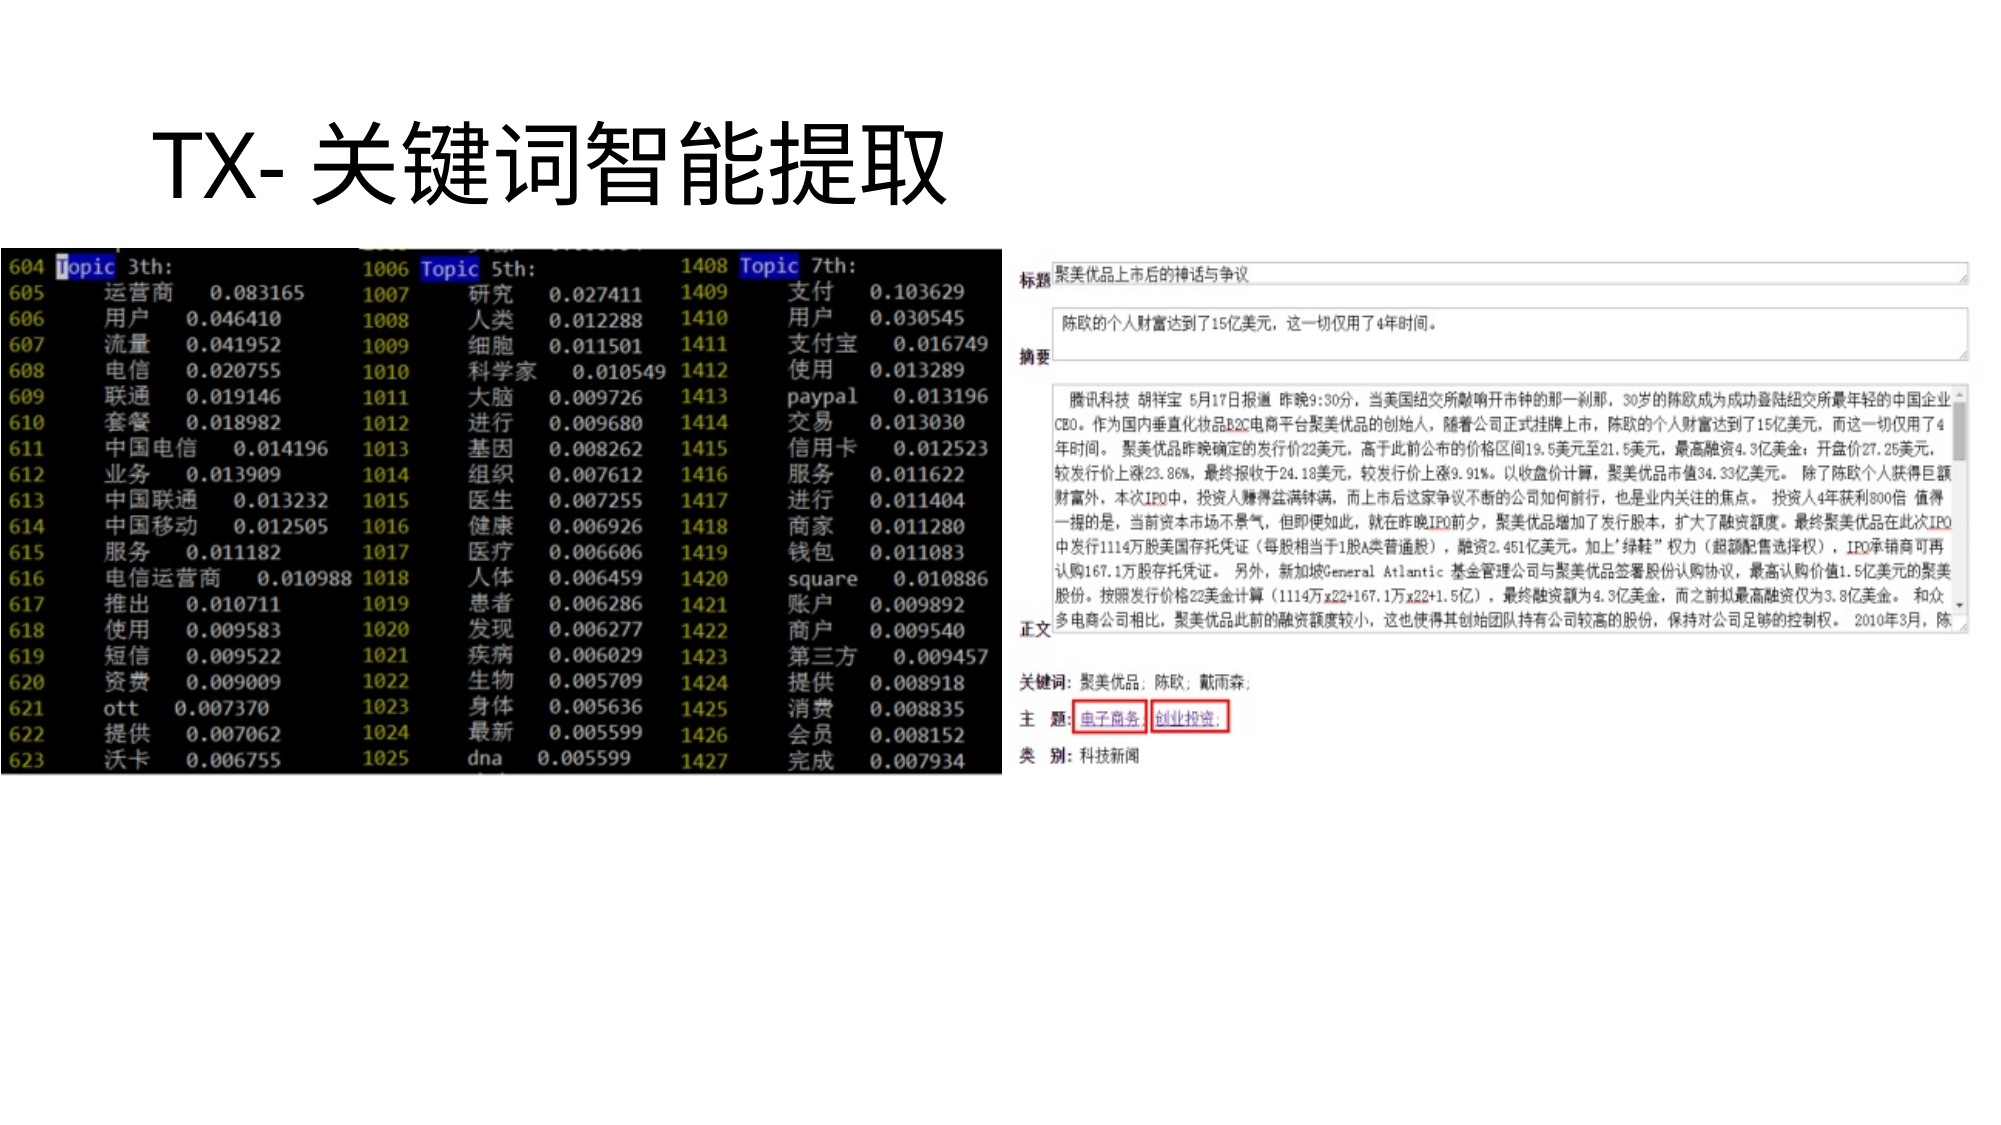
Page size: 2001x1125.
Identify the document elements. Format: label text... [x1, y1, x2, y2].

title TX-关键词智能提取 [137, 59, 1863, 278]
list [1, 248, 1002, 777]
picture [1006, 252, 1993, 774]
